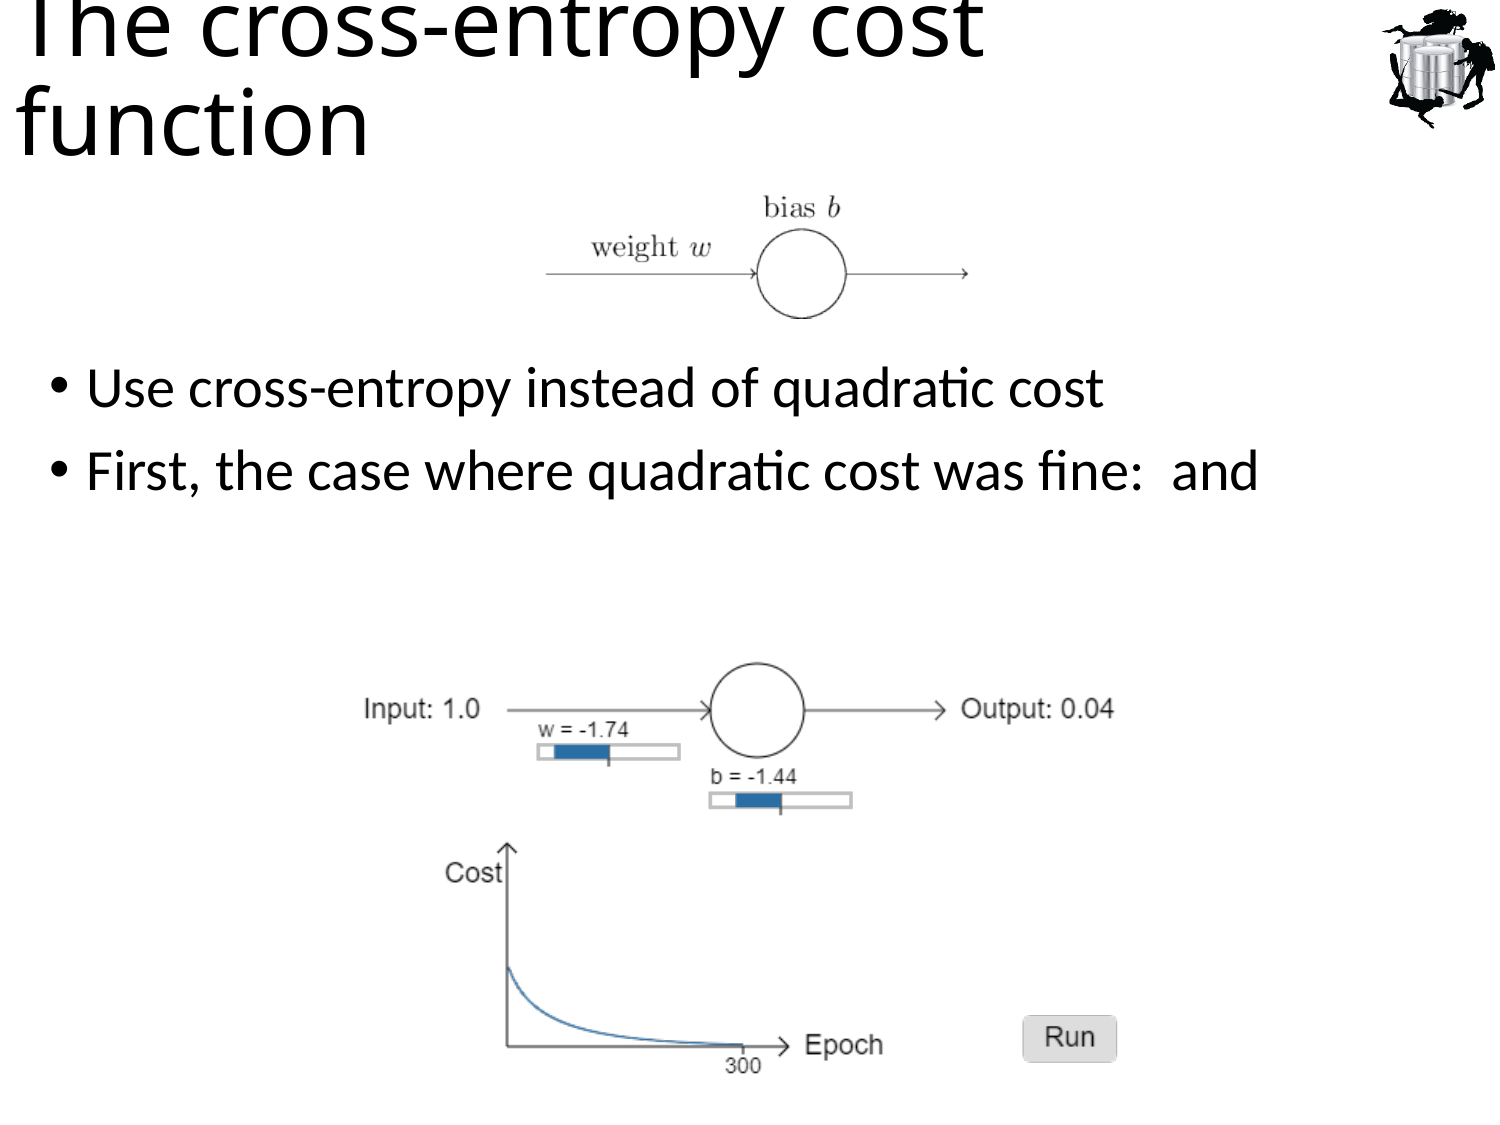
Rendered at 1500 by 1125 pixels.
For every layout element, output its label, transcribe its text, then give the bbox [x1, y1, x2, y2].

title The cross-entropy cost function [0, 11, 1377, 143]
picture [351, 656, 1164, 1125]
picture [1376, 5, 1498, 131]
picture [525, 186, 990, 319]
